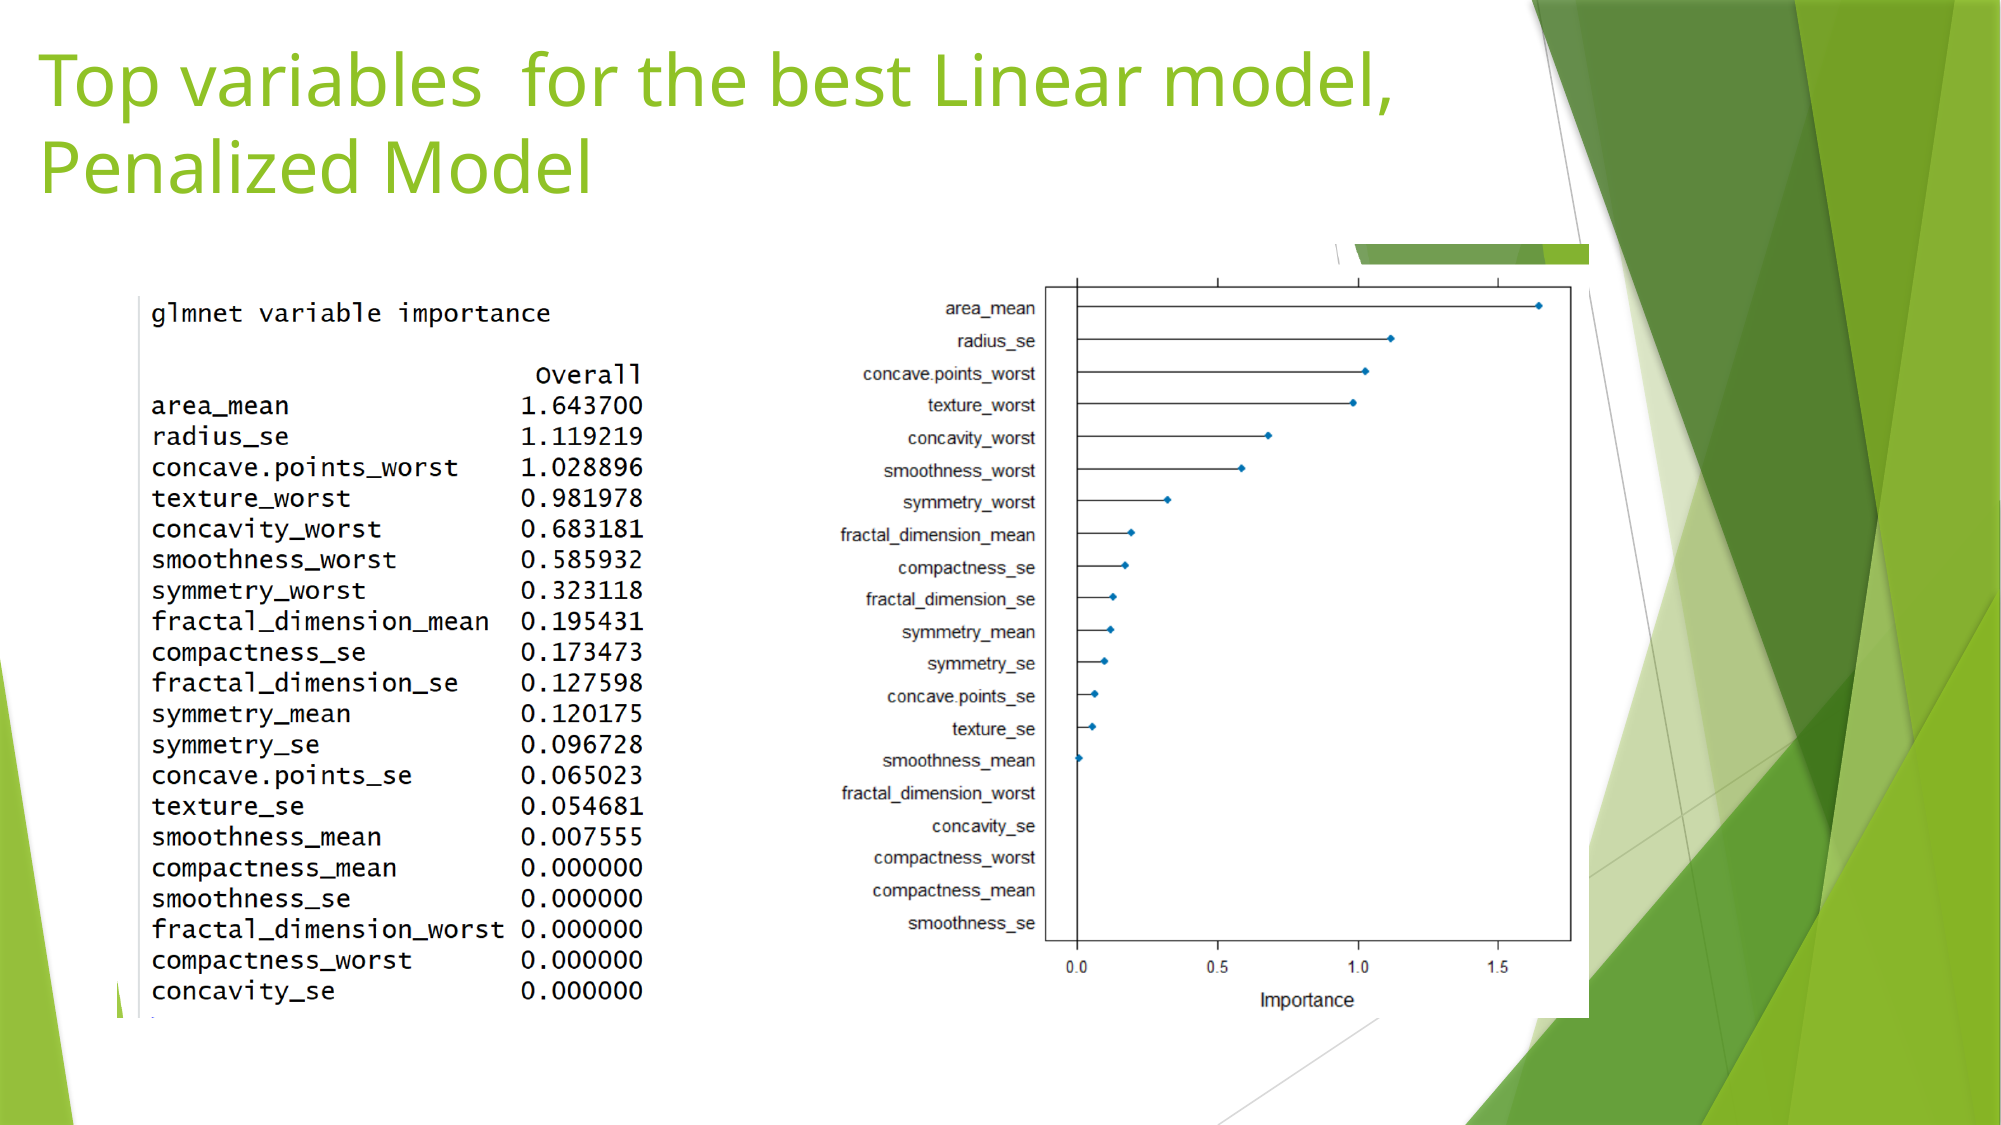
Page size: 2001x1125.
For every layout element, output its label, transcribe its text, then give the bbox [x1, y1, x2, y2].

title Top variables for the best Linear model, Penalized Model [23, 27, 1422, 218]
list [116, 243, 1590, 1019]
